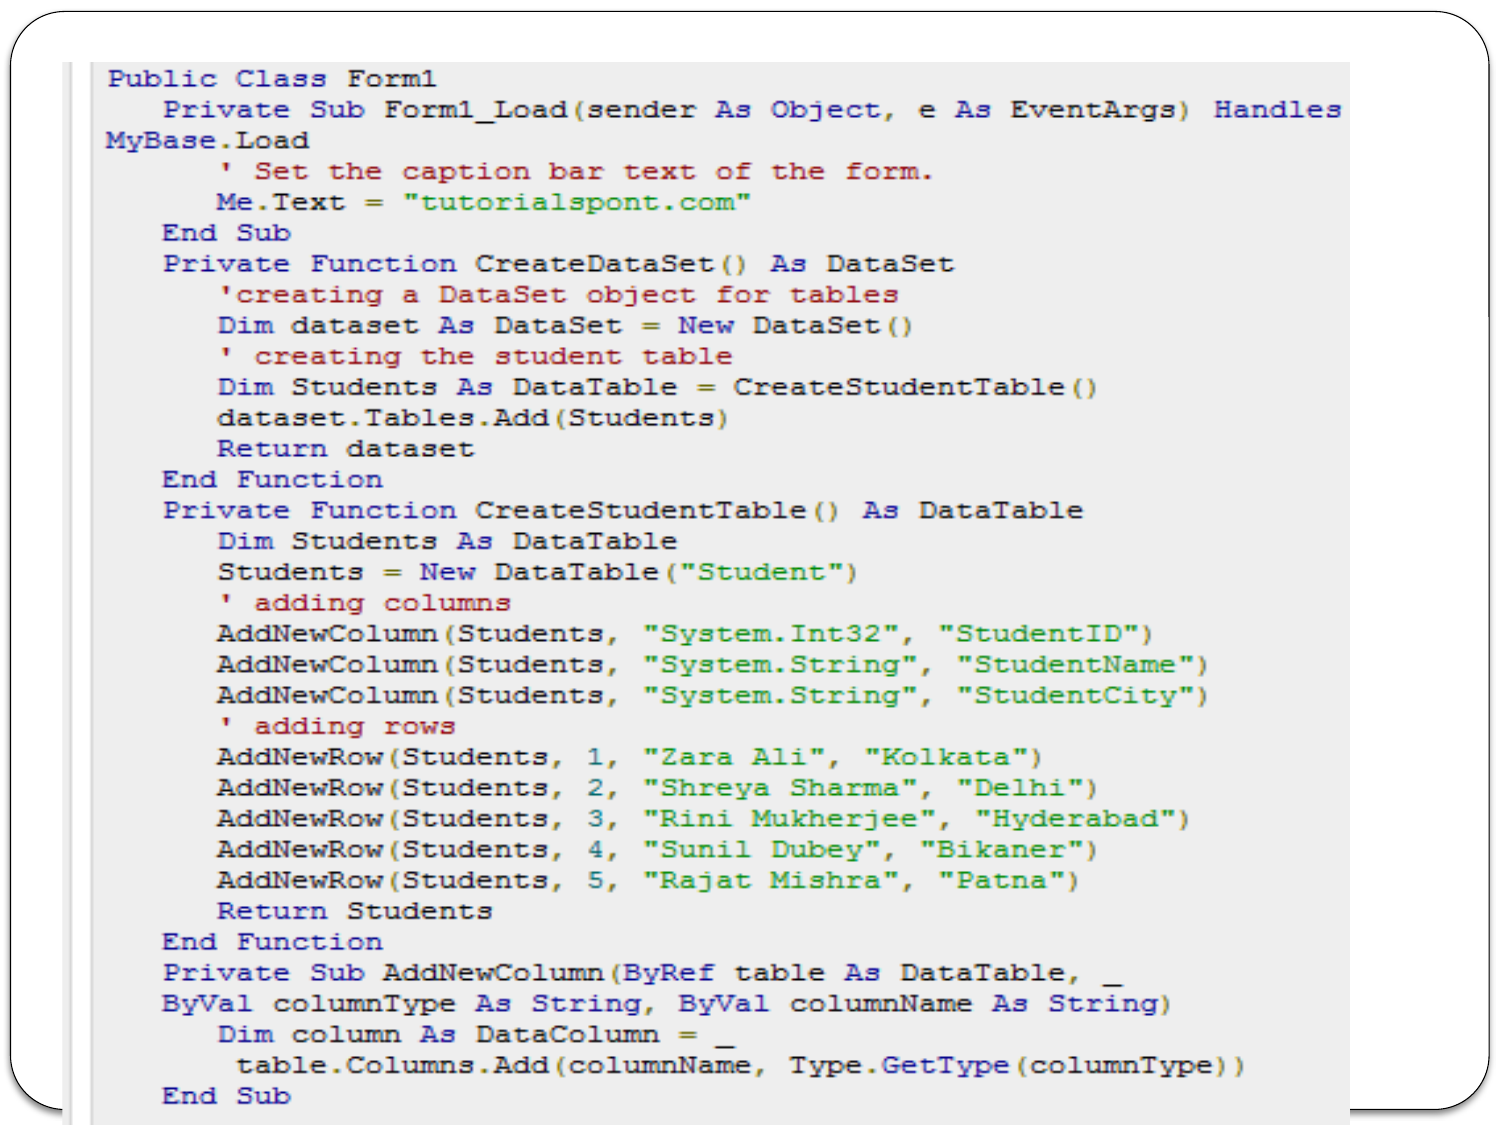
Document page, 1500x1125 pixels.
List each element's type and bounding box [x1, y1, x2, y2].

list [62, 62, 1351, 1125]
